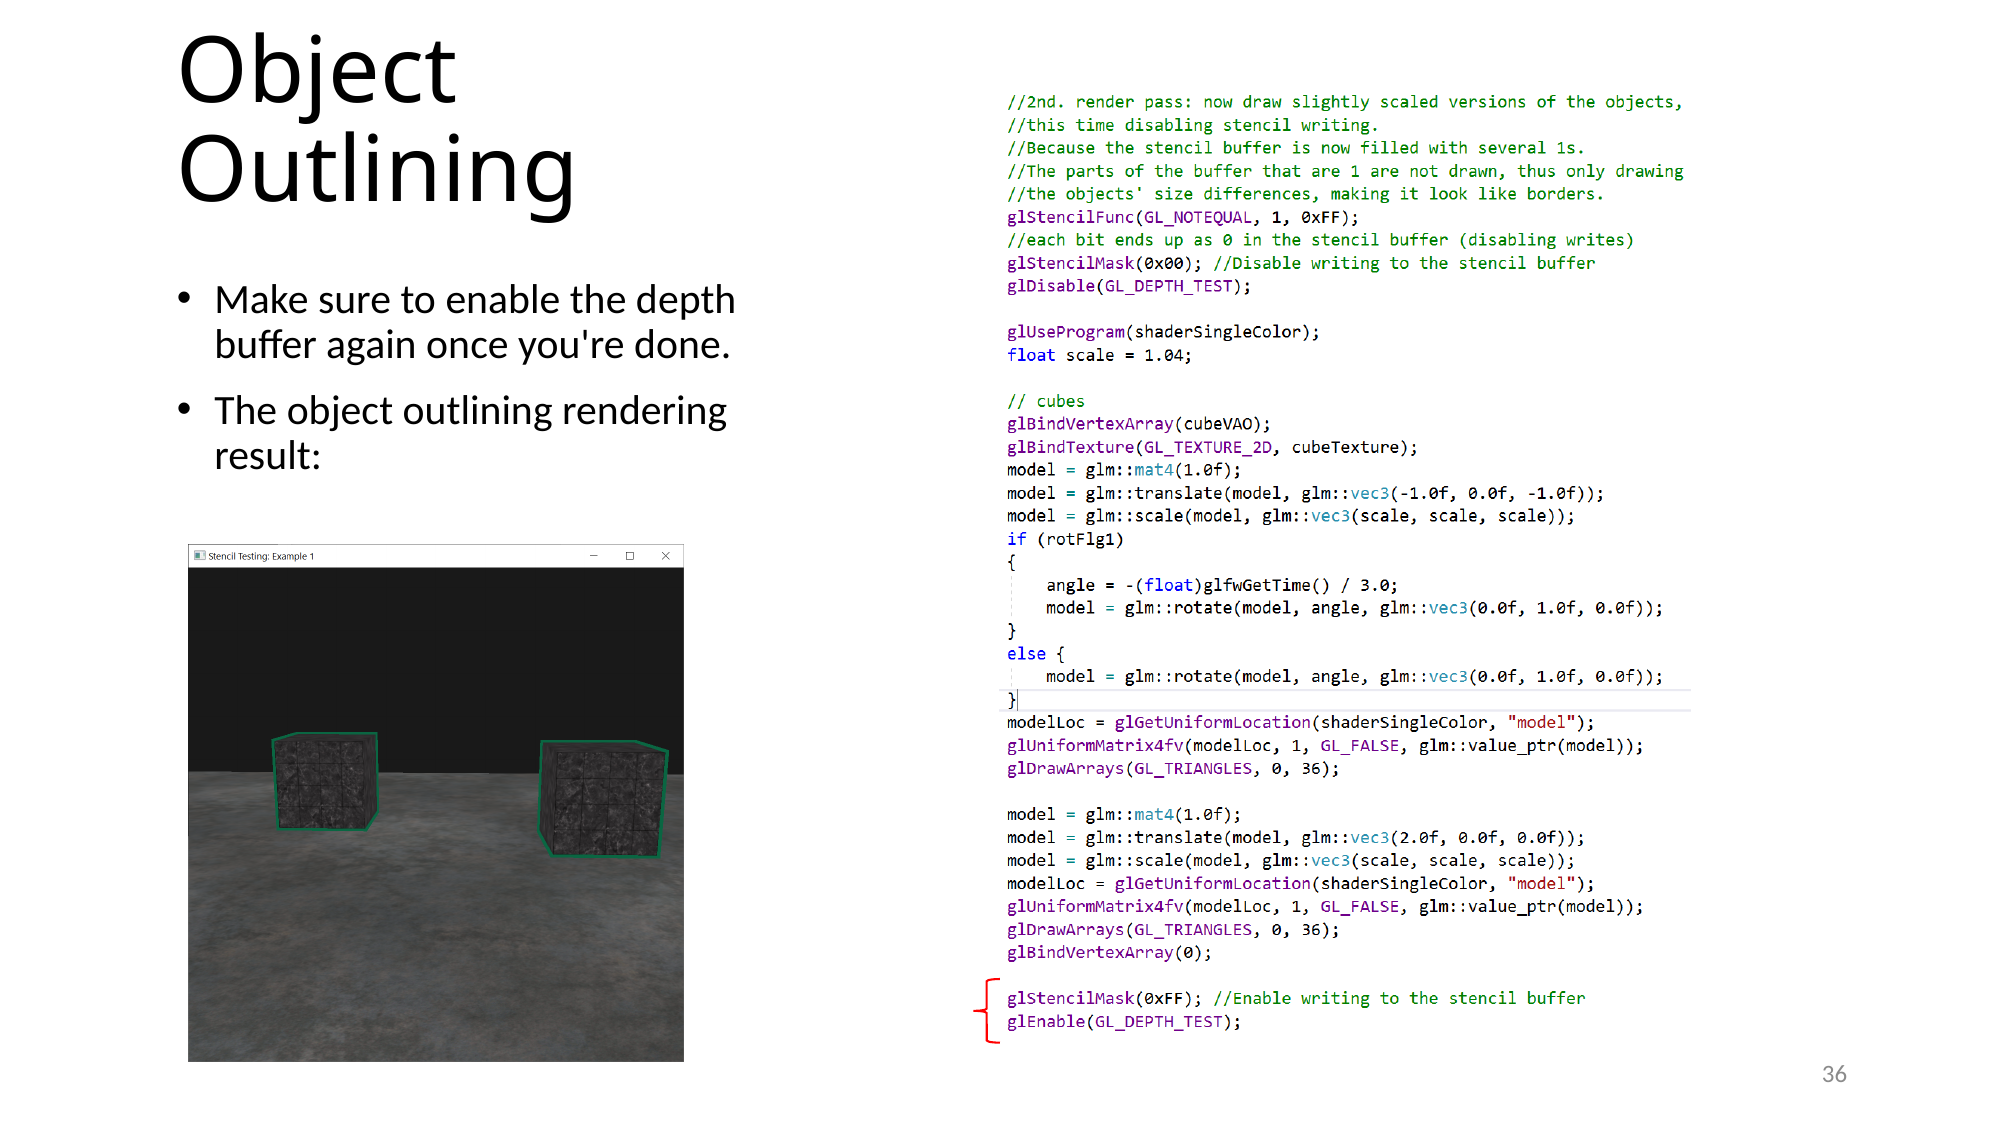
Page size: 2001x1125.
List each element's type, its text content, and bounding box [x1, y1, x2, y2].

picture [188, 544, 684, 1062]
text_box [973, 978, 1000, 1044]
picture [999, 89, 1691, 1036]
slide_number 36 [1412, 1042, 1863, 1103]
title Object Outlining [161, 14, 664, 232]
list Make sure to enable the depth buffer again once you're done. The object outlining rendering result: [161, 269, 783, 488]
